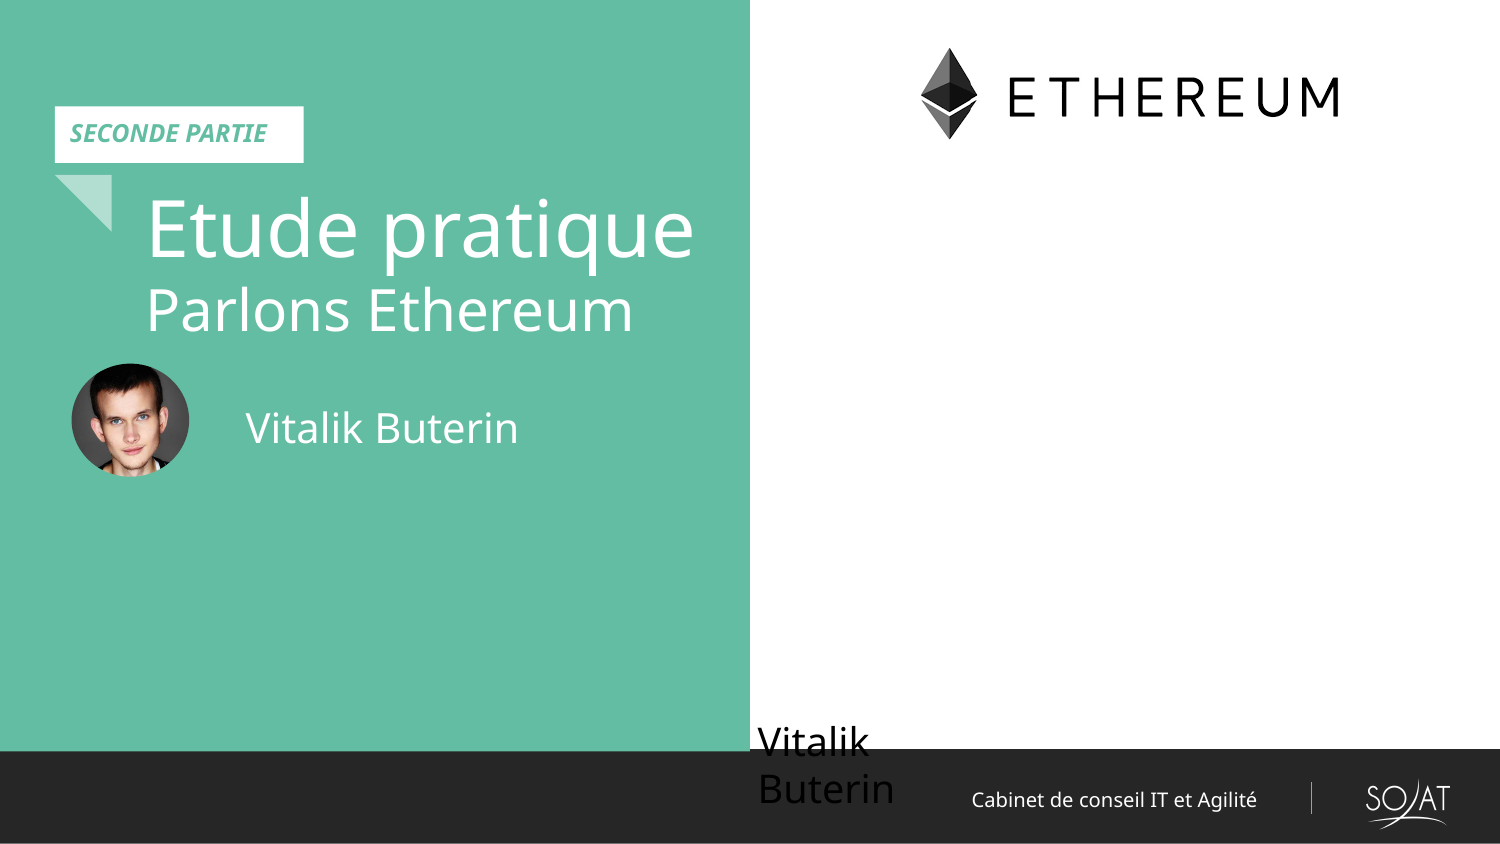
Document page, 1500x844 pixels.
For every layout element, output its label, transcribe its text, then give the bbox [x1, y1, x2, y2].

title Etude pratique Parlons Ethereum [130, 162, 714, 407]
list Vitalik Buterin [742, 701, 969, 804]
picture [1365, 778, 1451, 830]
picture [71, 363, 190, 477]
picture [907, 38, 1353, 148]
subtitle SECONDE PARTIE [54, 106, 304, 163]
text_box Vitalik Buterin [230, 394, 535, 460]
